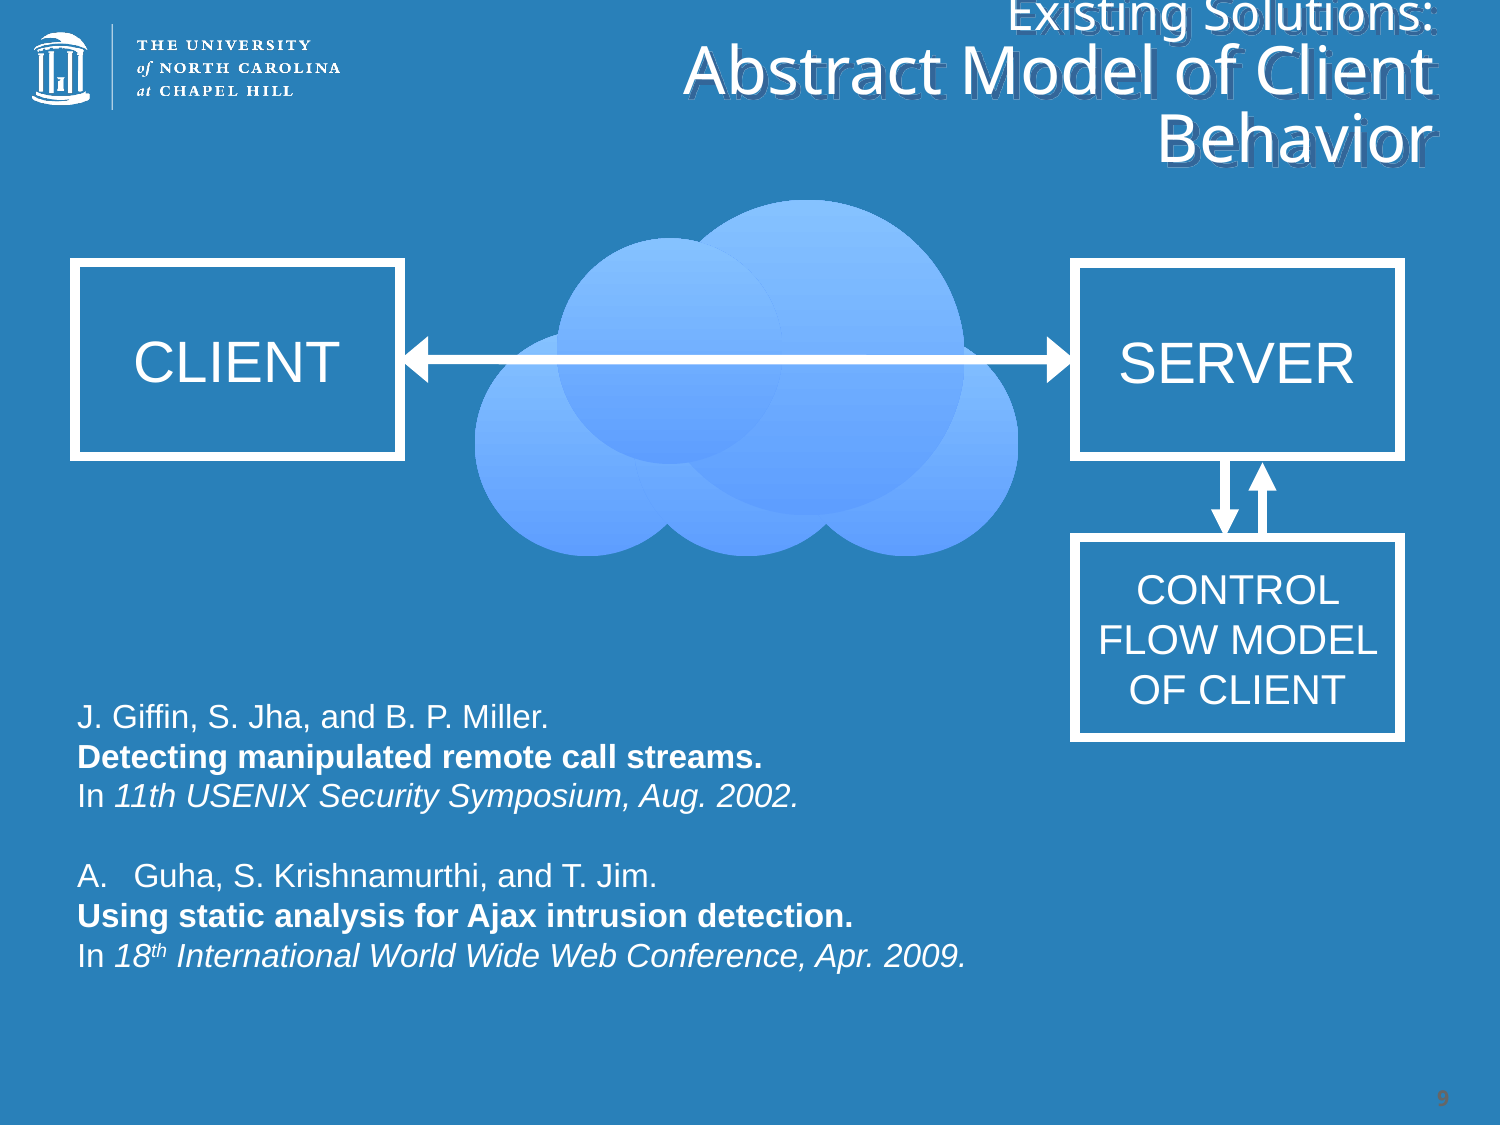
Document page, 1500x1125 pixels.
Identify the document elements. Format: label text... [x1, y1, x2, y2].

text_box CLIENT [73, 260, 402, 459]
title Existing Solutions: Abstract Model of Client Behavior [374, 19, 1451, 146]
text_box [474, 368, 1019, 557]
text_box SERVER [1073, 261, 1402, 459]
picture [32, 24, 340, 110]
text_box J. Giffin, S. Jha, and B. P. Miller. Detecting manipulated remote call streams. In 11th USENIX Security Symposium, Aug. 2002. Guha, S. Krishnamurthi, and T. Jim. Using static analysis for Ajax intrusion detection. In 18th International World Wide Web Conference, Apr. 2009. [62, 687, 1500, 982]
text_box CONTROL FLOW MODEL OF CLIENT [1073, 535, 1402, 740]
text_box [474, 199, 1019, 358]
